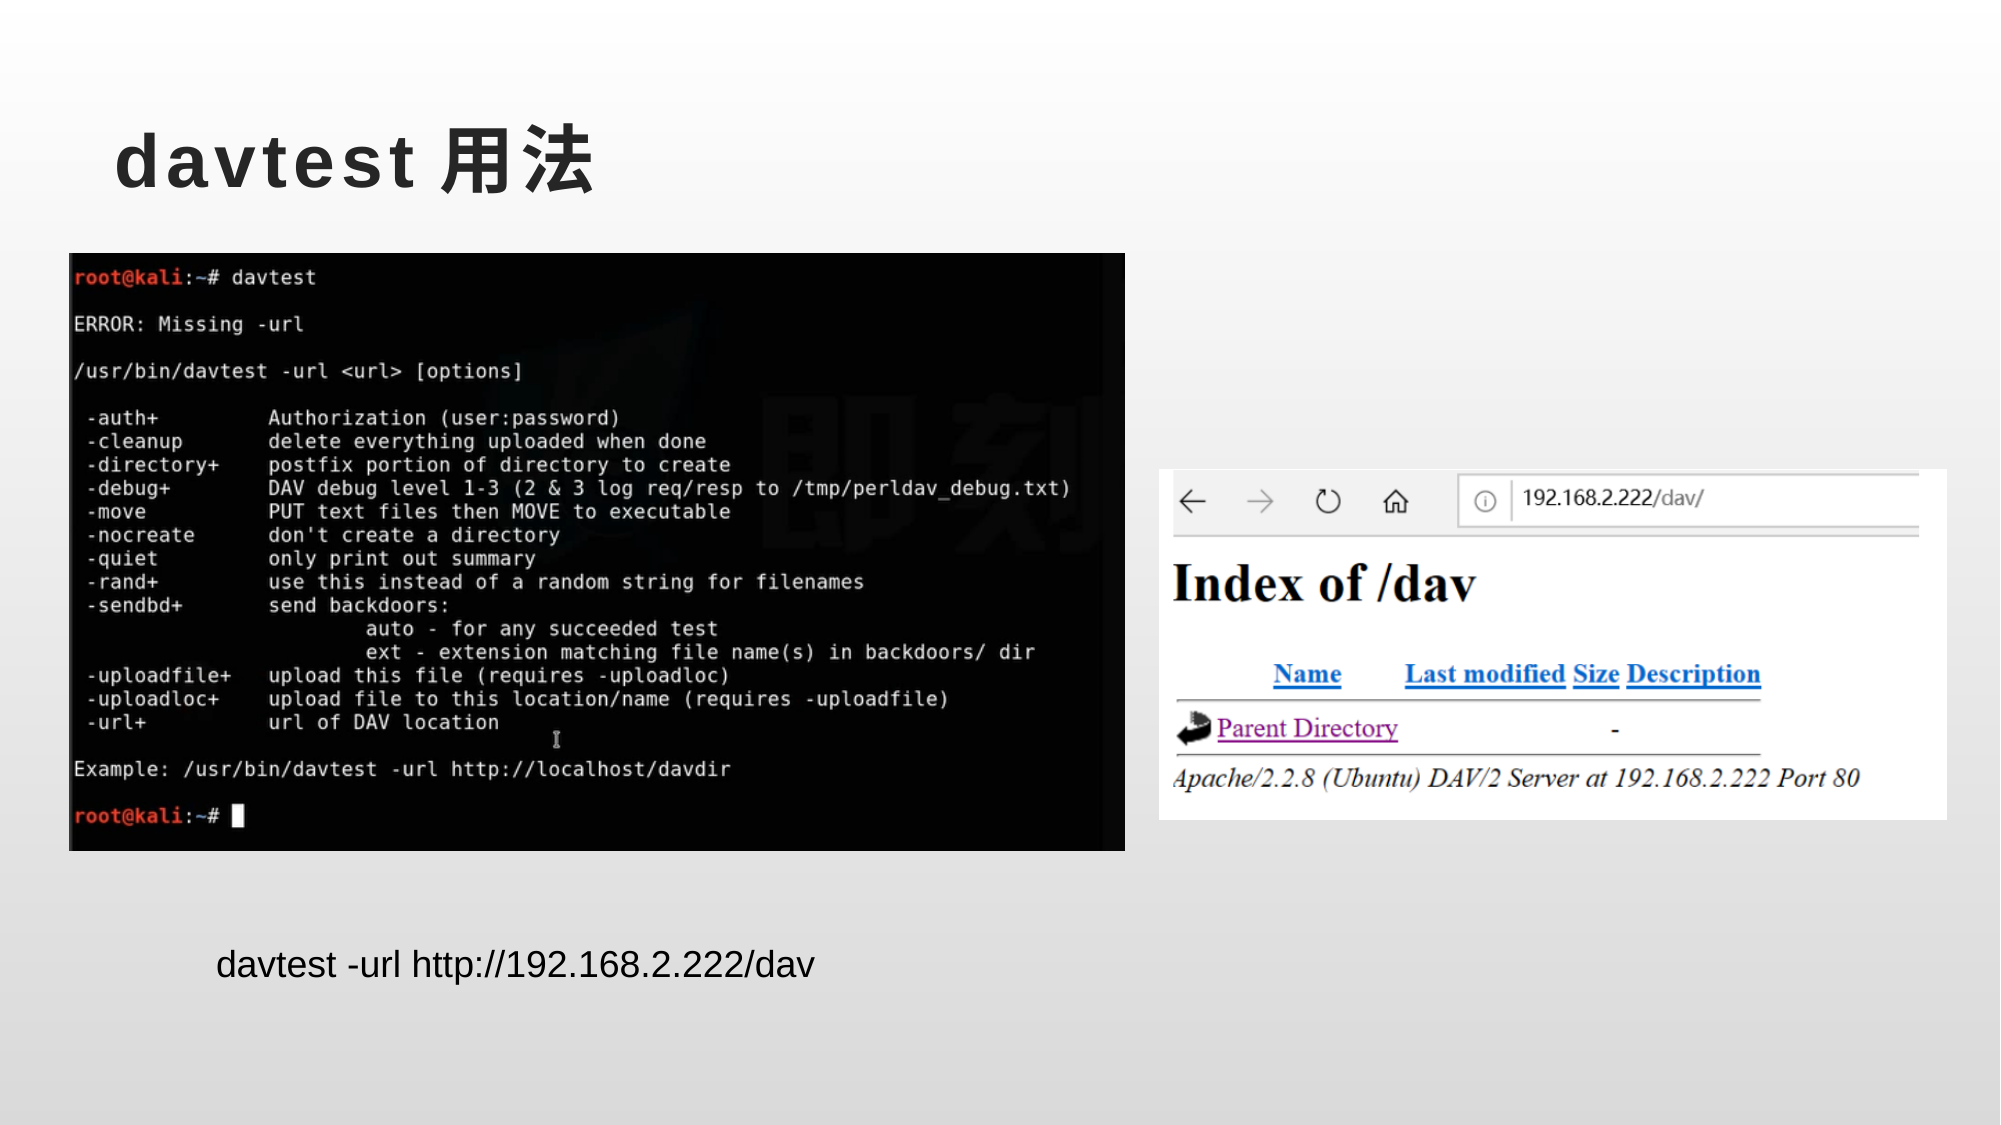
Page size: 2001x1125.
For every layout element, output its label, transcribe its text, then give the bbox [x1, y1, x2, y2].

title davtest用法 [99, 99, 1900, 216]
text_box davtest -url http://192.168.2.222/dav [201, 932, 1160, 993]
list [69, 253, 1125, 852]
picture [1159, 469, 1947, 820]
